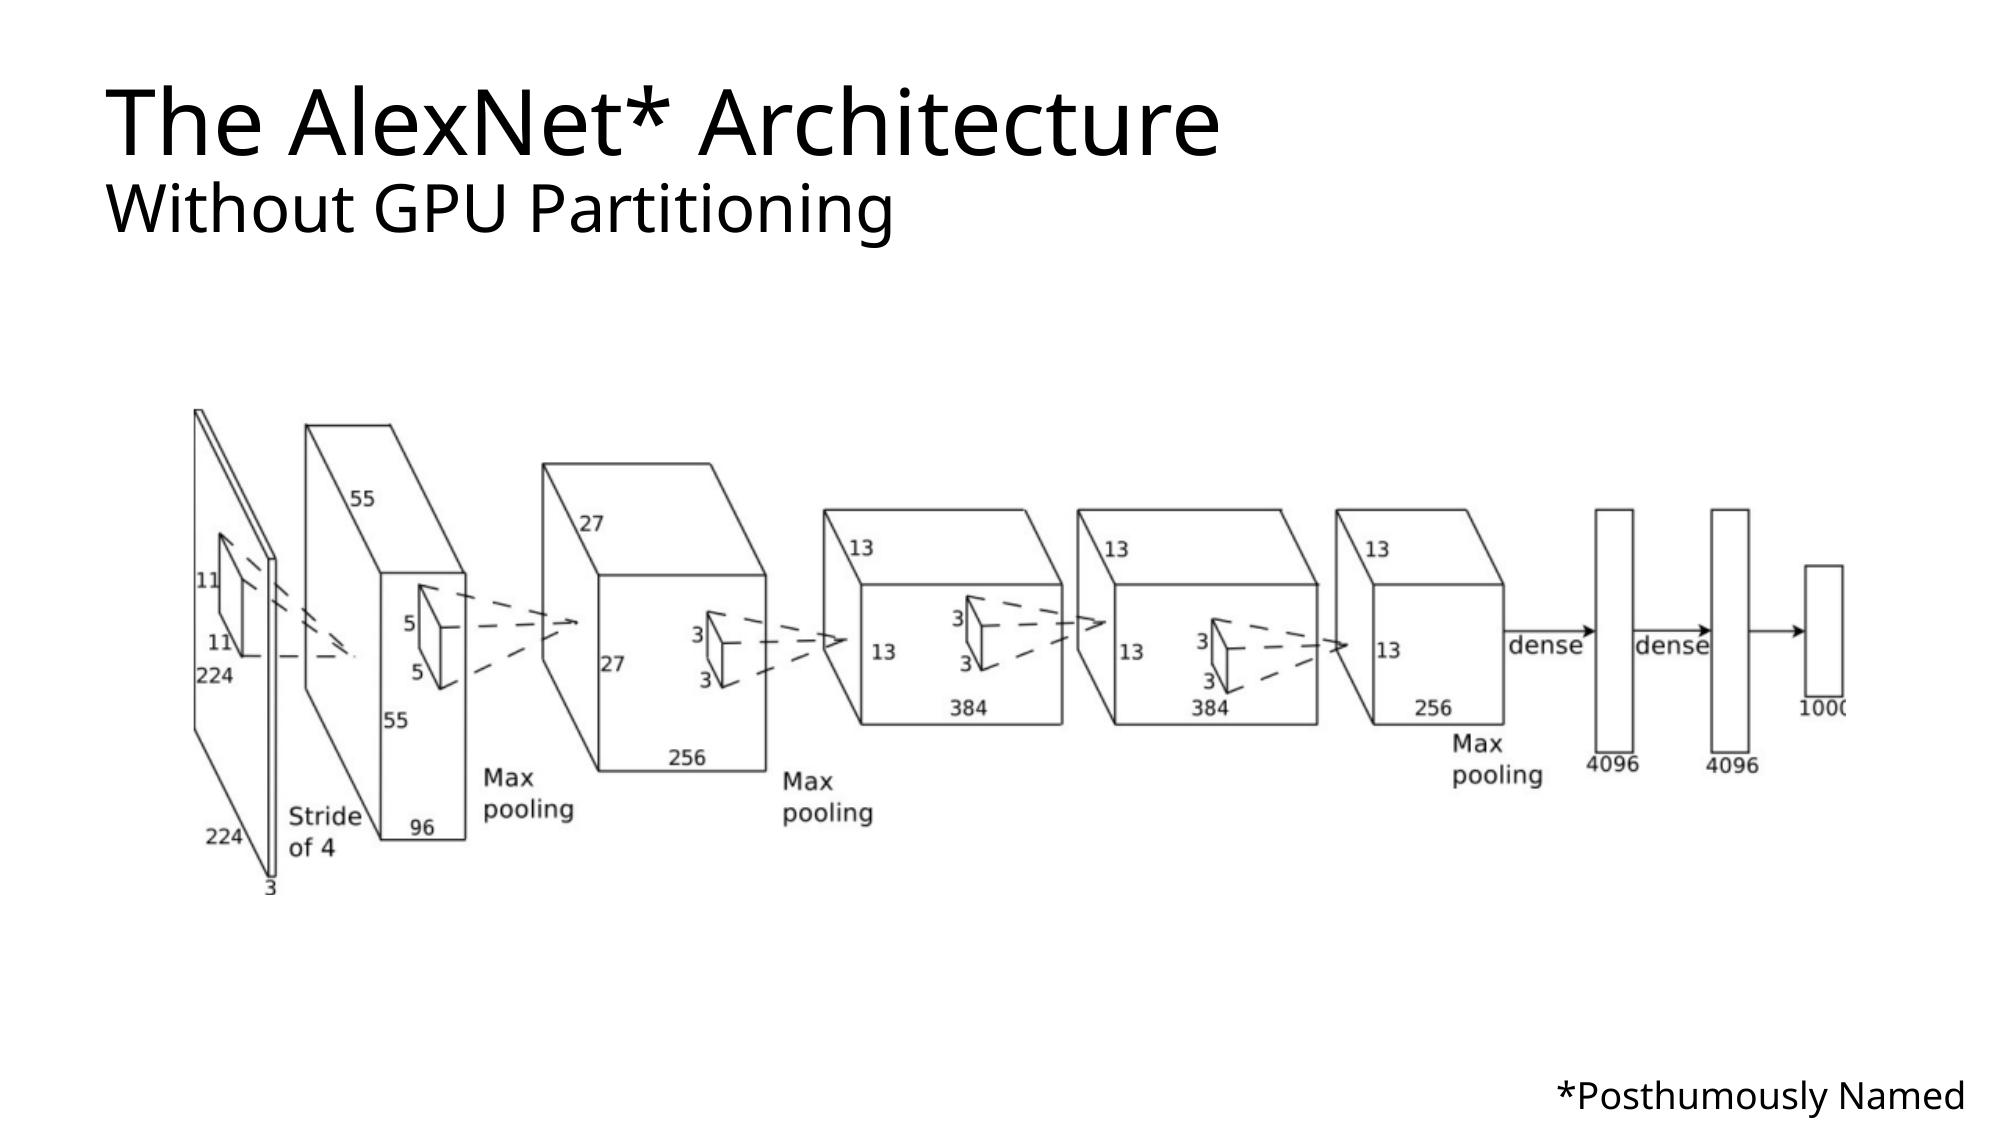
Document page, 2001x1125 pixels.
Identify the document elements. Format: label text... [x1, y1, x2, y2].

text_box *Posthumously Named [1541, 1064, 1982, 1125]
picture [191, 367, 1846, 895]
title The AlexNet* Architecture Without GPU Partitioning [90, 52, 1863, 271]
